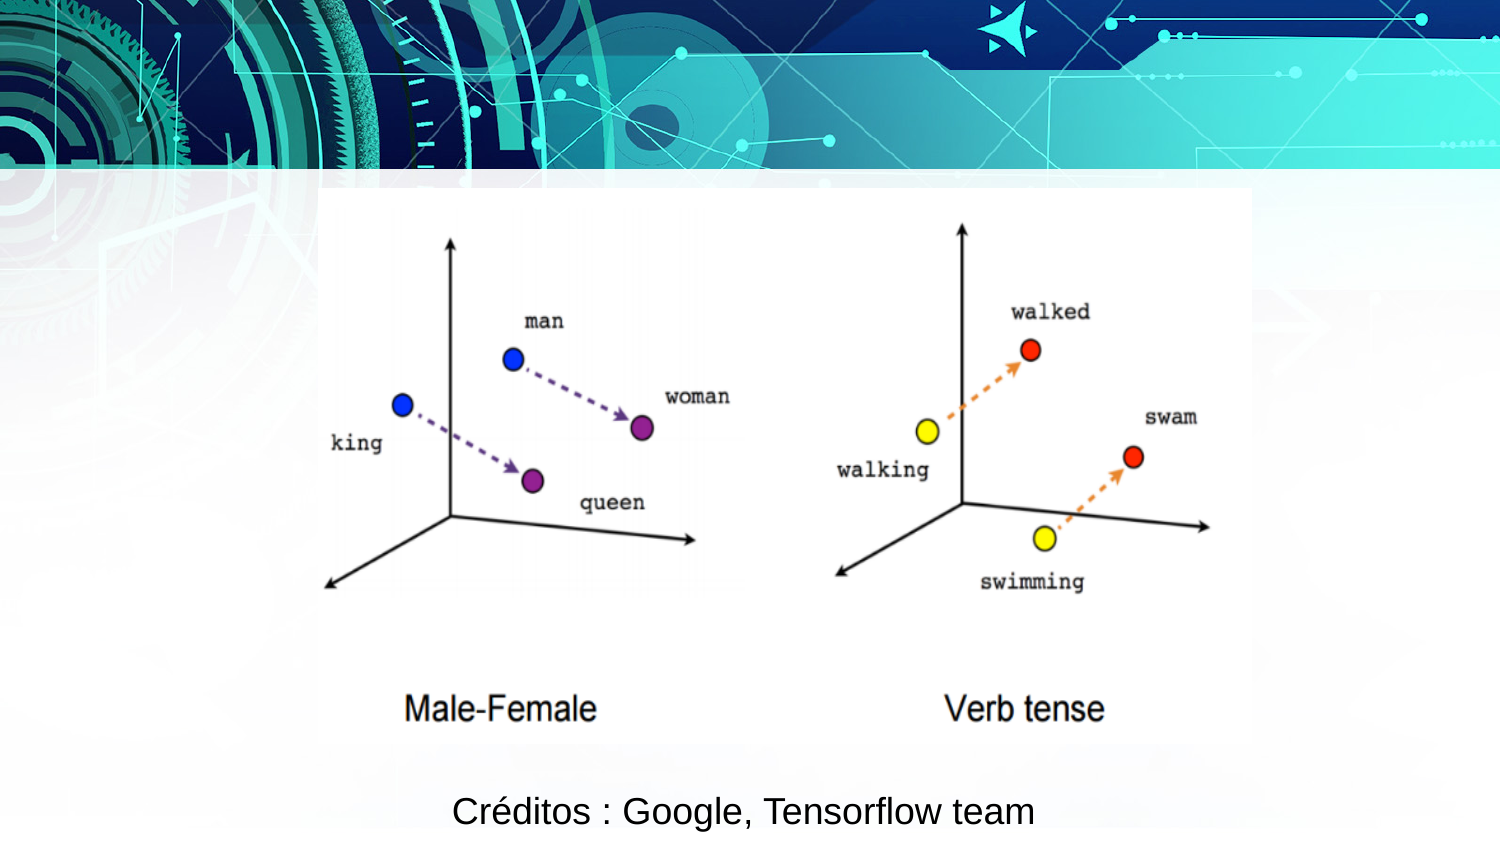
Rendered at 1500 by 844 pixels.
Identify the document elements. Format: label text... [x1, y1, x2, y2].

picture [0, 0, 1500, 844]
text_box Créditos : Google, Tensorflow team [437, 779, 1093, 837]
